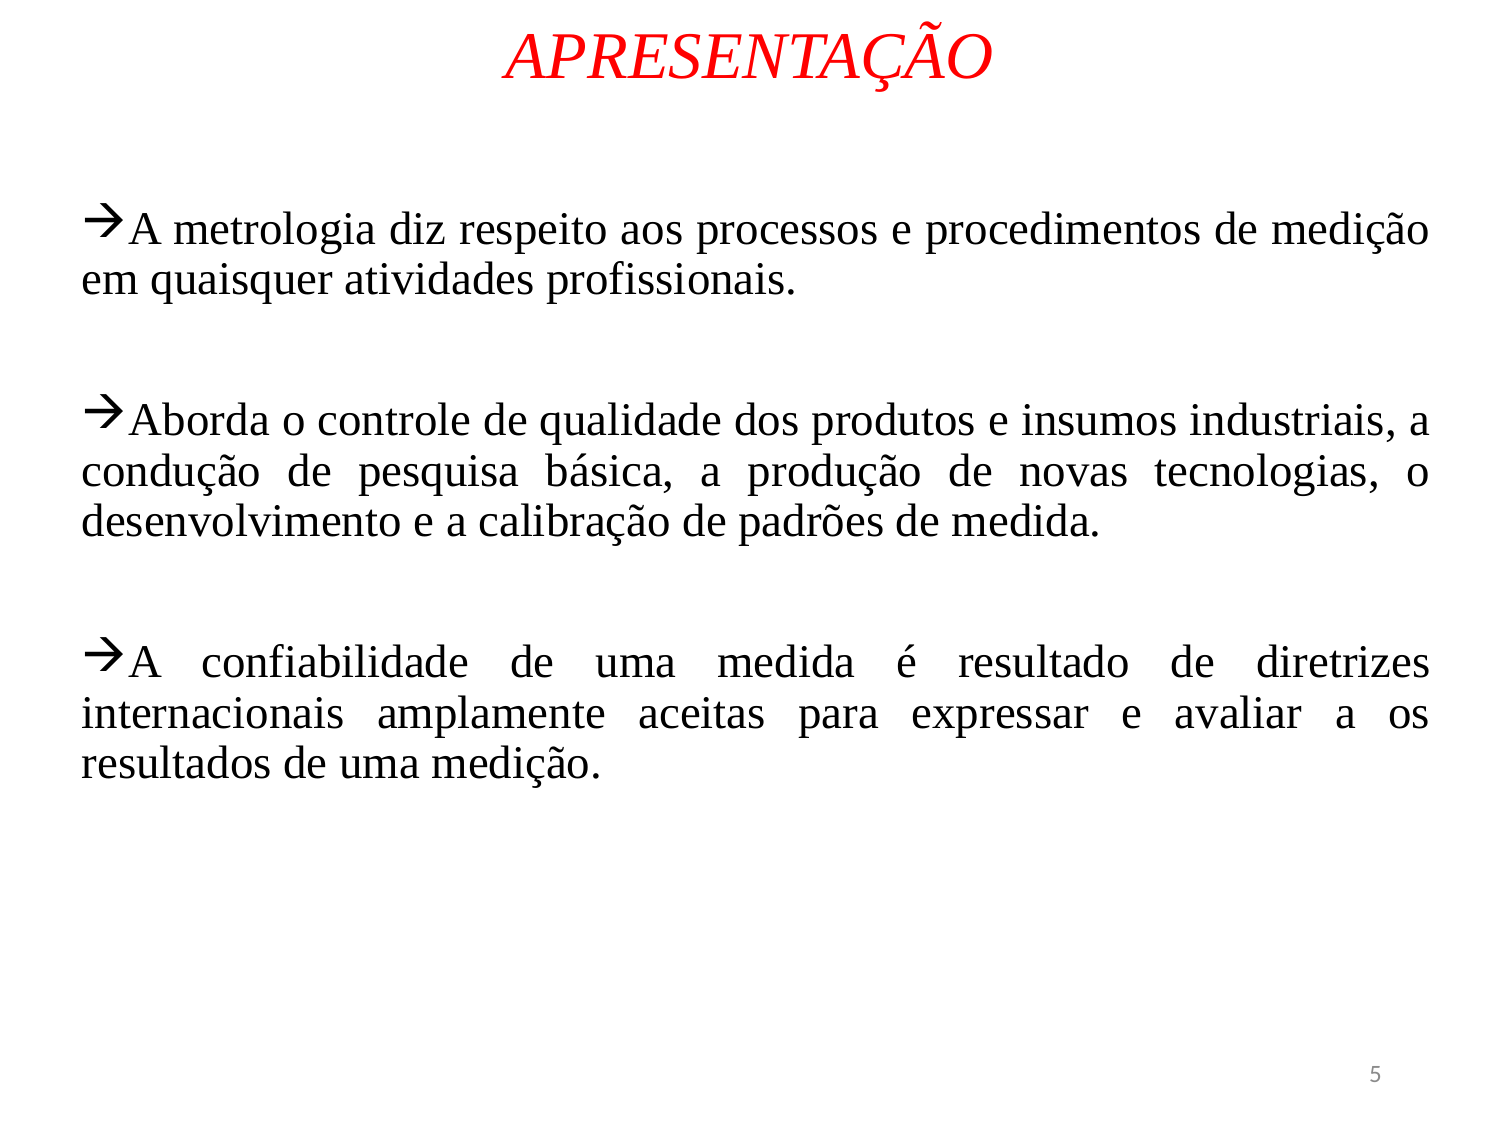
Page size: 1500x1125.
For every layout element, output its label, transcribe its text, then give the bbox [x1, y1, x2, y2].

list A metrologia diz respeito aos processos e procedimentos de medição em quaisquer atividades profissionais. Aborda o controle de qualidade dos produtos e insumos industriais, a condução de pesquisa básica, a produção de novas tecnologias, o desenvolvimento e a calibração de padrões de medida. A confiabilidade de uma medida é resultado de diretrizes internacionais amplamente aceitas para expressar e avaliar a os resultados de uma medição. [64, 196, 1447, 849]
title APRESENTAÇÃO [0, 0, 1500, 166]
slide_number 5 [1059, 1042, 1397, 1103]
